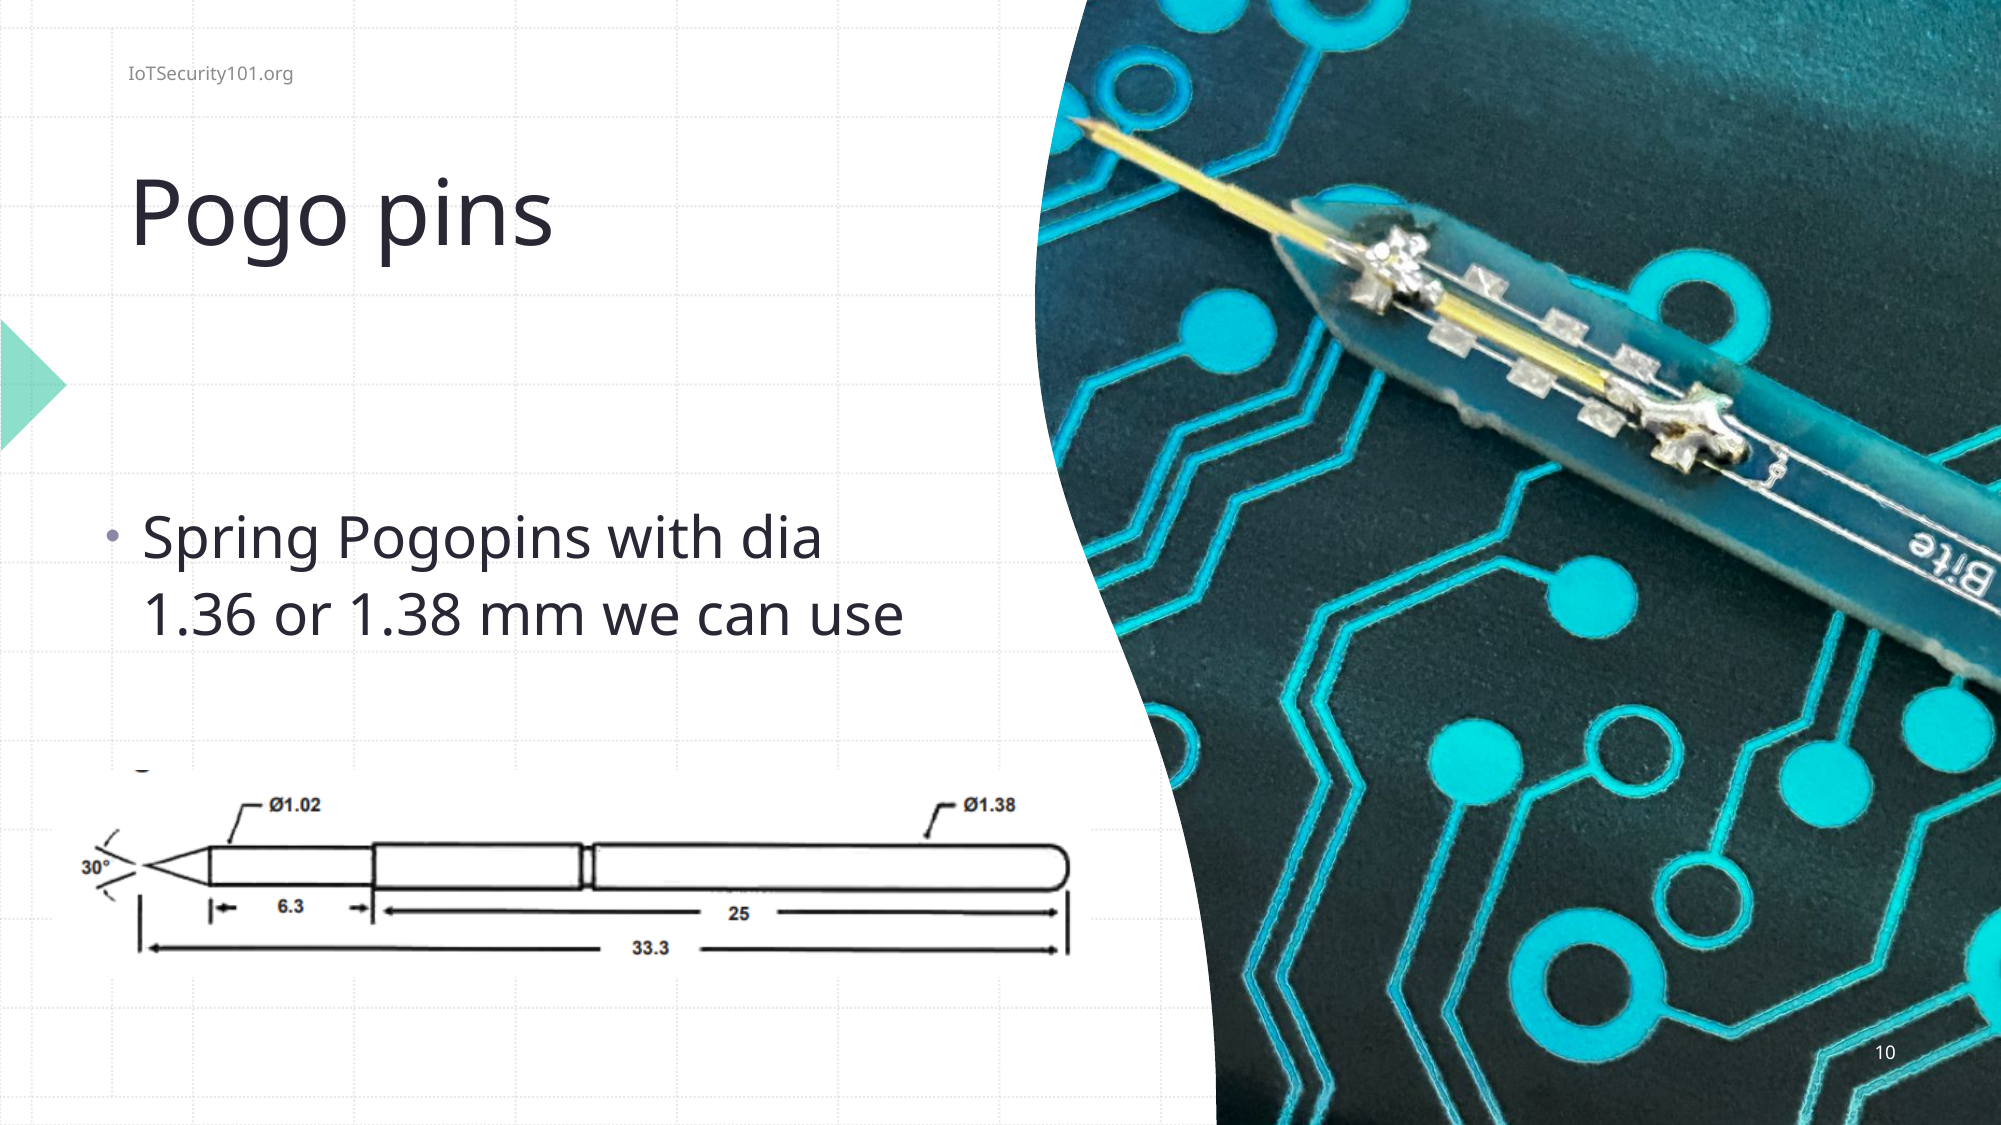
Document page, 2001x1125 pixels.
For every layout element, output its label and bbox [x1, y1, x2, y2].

picture [53, 0, 2001, 1125]
text_box [0, 0, 1034, 1125]
